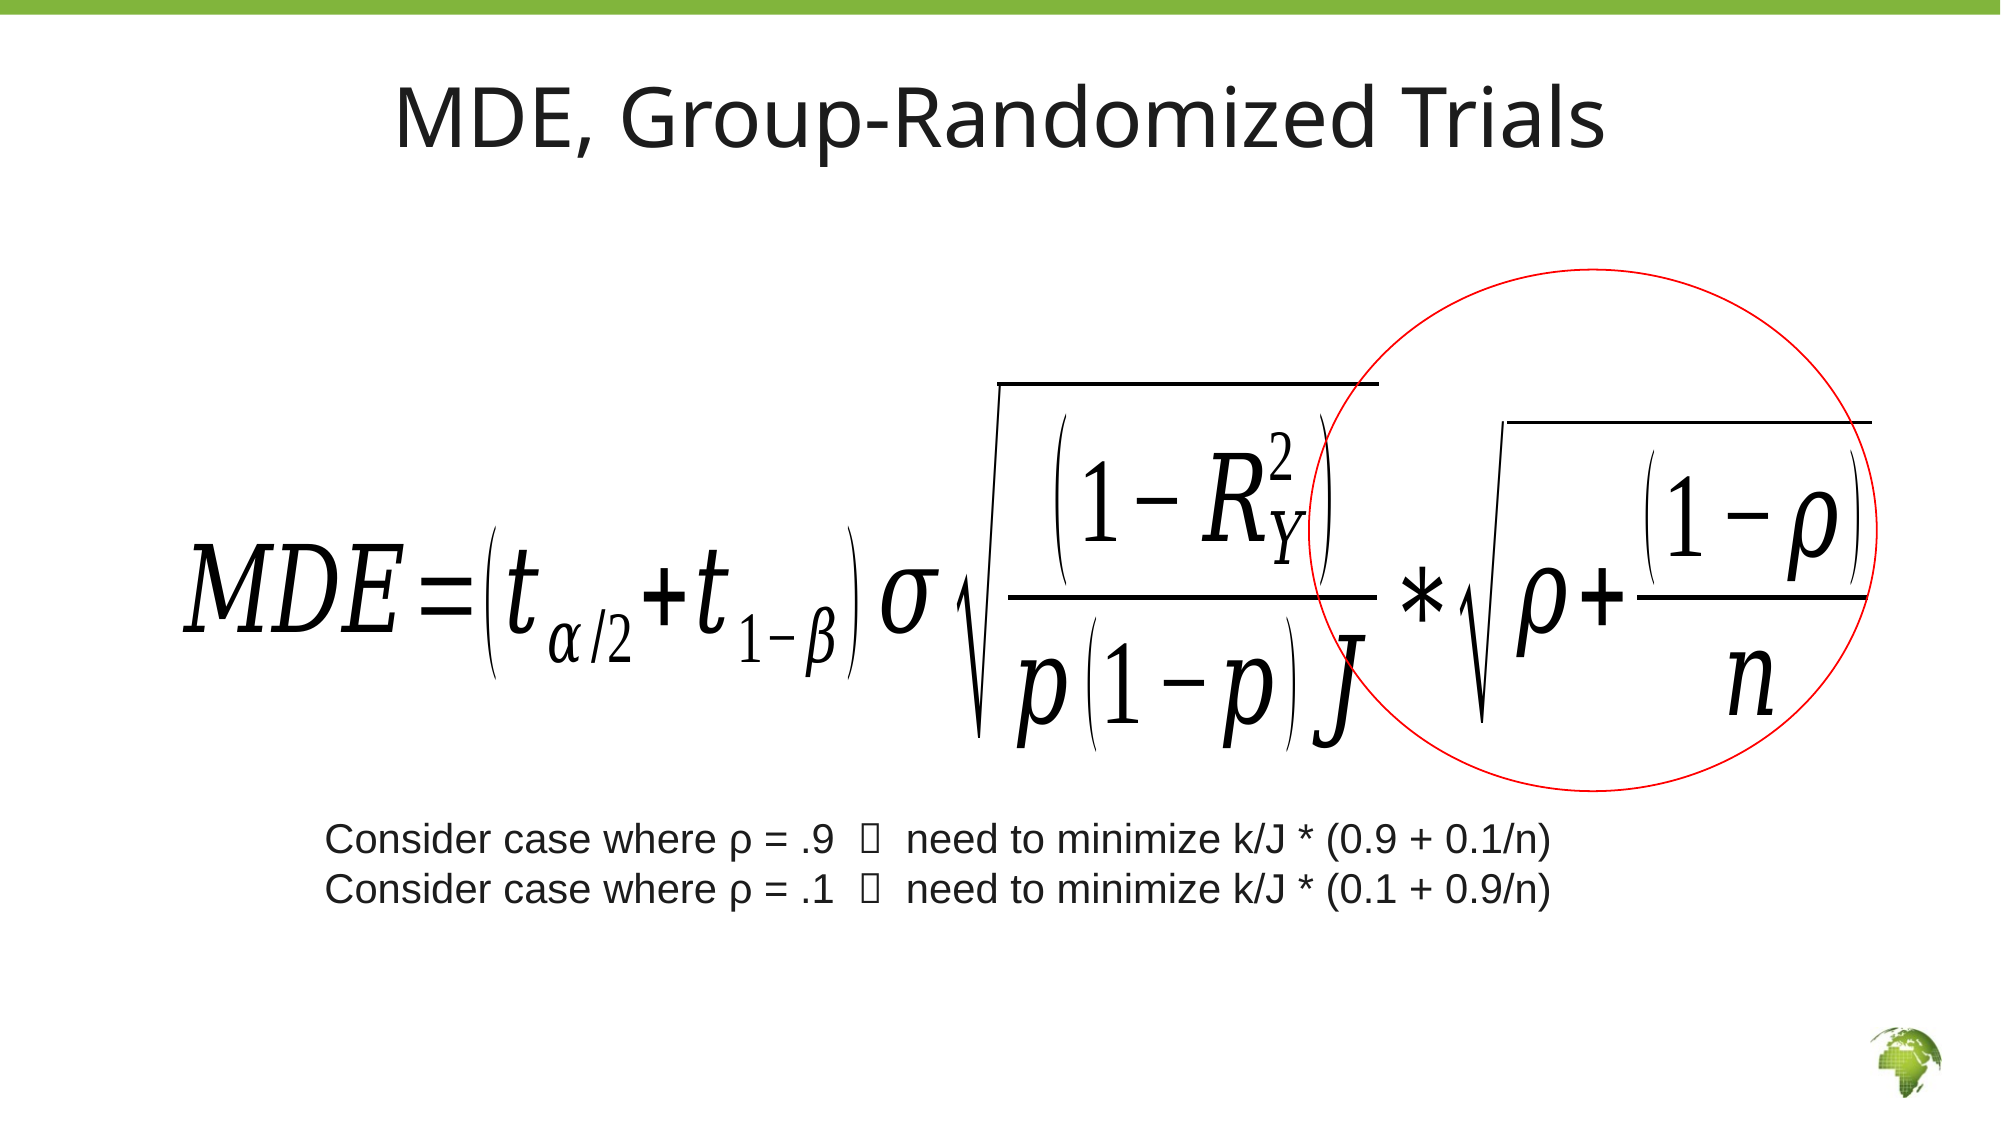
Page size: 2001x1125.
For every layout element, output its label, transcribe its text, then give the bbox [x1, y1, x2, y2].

list [55, 262, 1945, 1021]
title MDE, Group-Randomized Trials [55, 14, 1945, 164]
picture [1870, 1027, 1942, 1098]
text_box Consider case where ρ = .9  need to minimize k/J * (0.9 + 0.1/n) Consider case where ρ = .1  need to minimize k/J * (0.1 + 0.9/n) [309, 804, 1848, 920]
text_box [1308, 268, 1878, 793]
